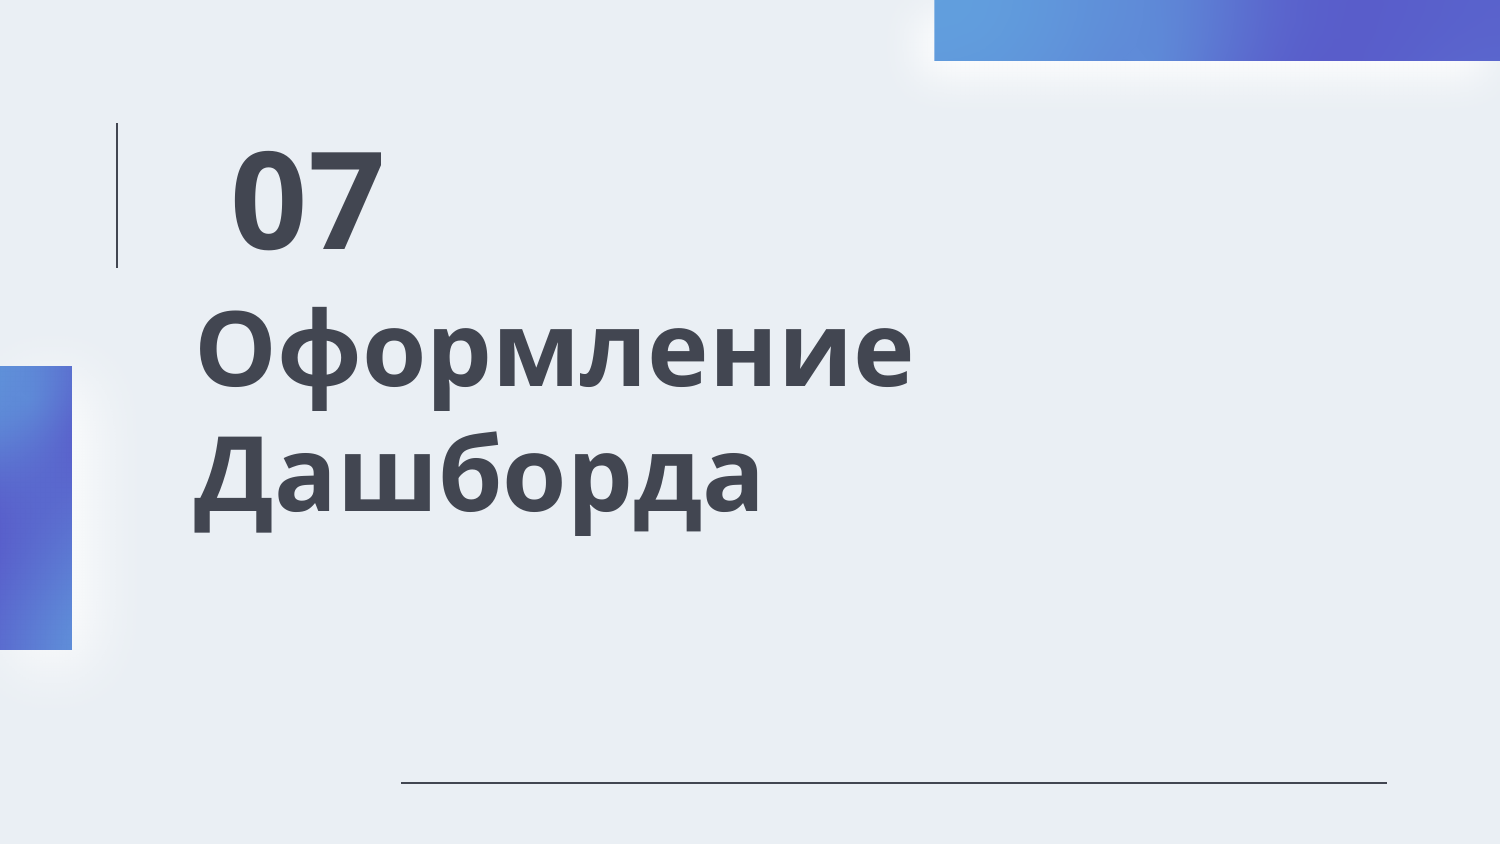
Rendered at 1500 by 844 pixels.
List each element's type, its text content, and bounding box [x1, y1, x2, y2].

title 07 [179, 123, 438, 268]
picture [934, 0, 1500, 61]
title Оформление Дашборда [179, 267, 1409, 551]
picture [0, 366, 72, 650]
